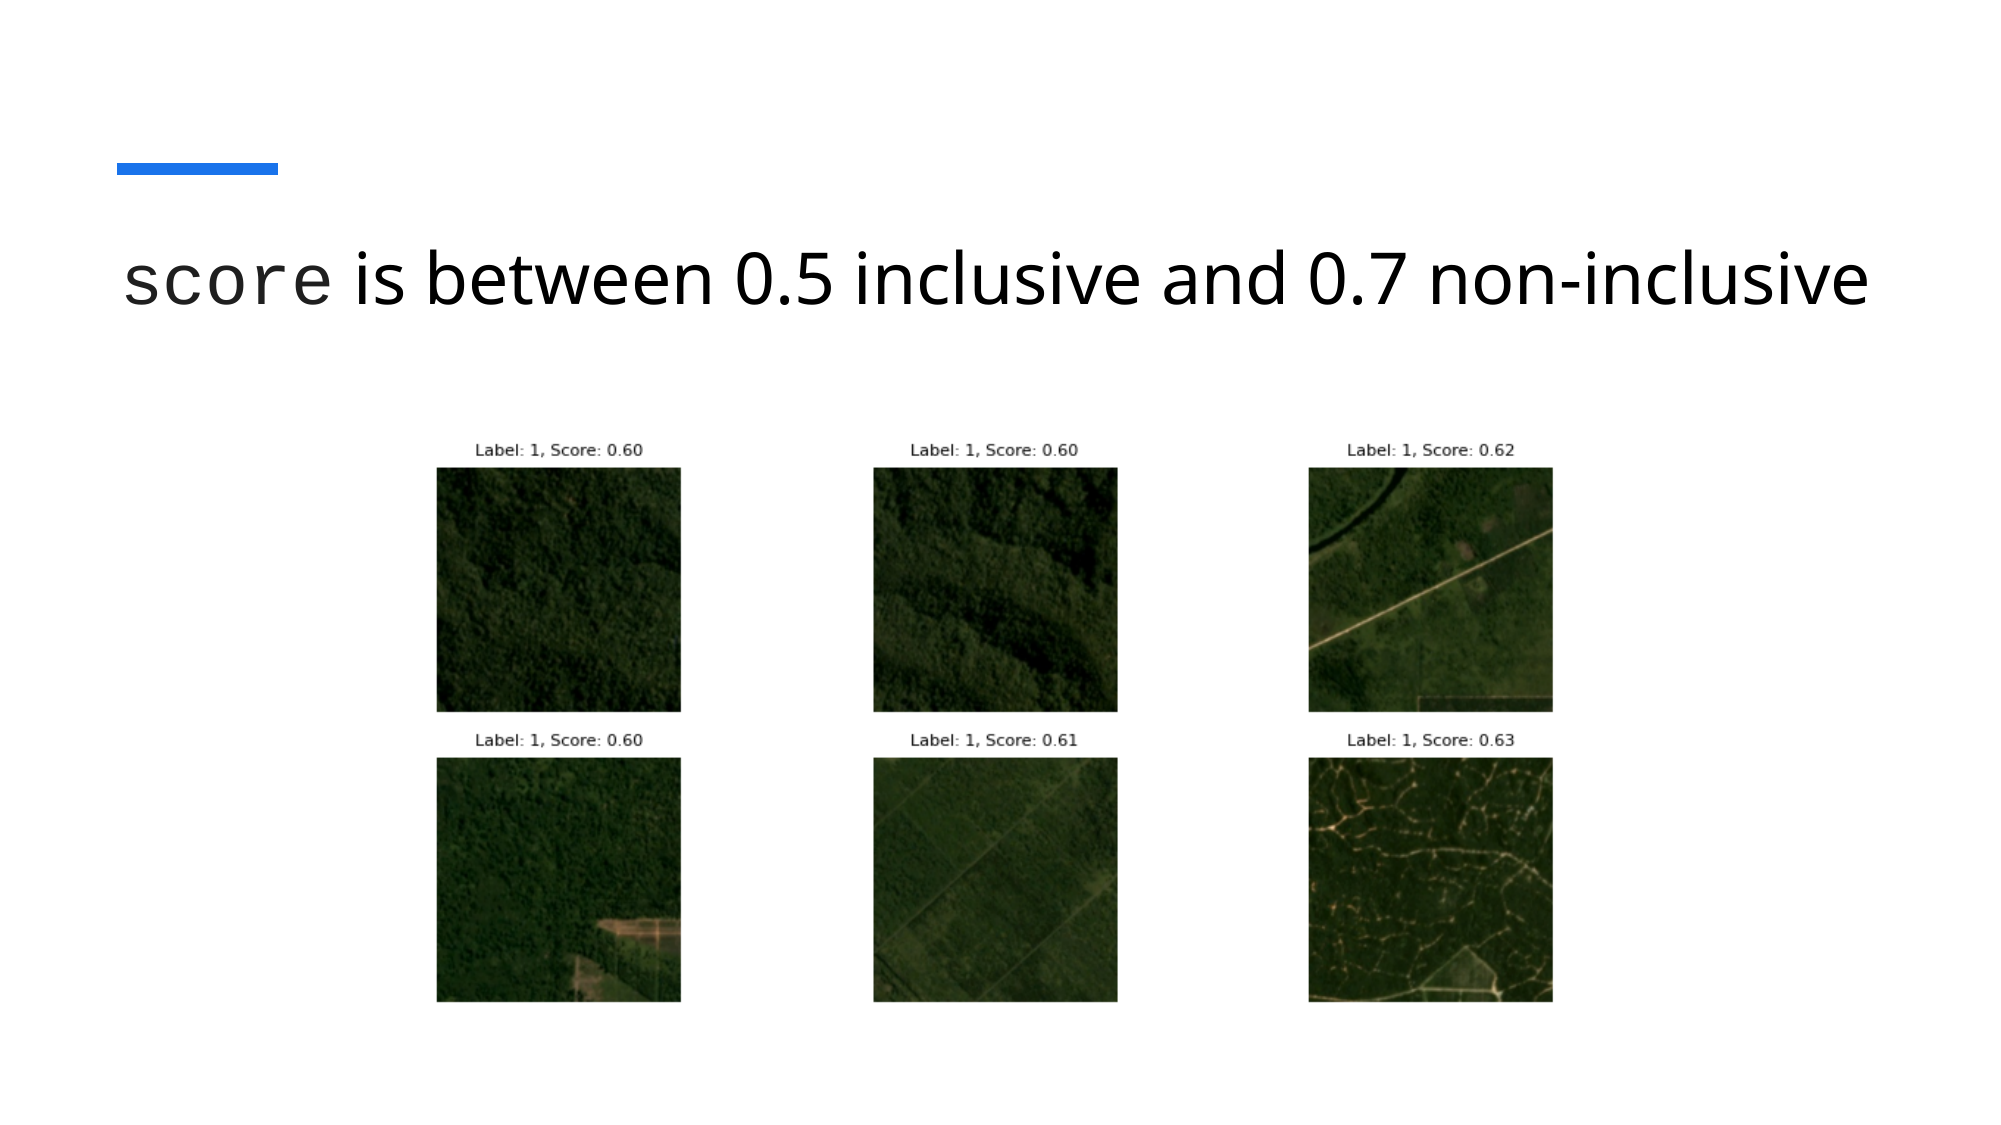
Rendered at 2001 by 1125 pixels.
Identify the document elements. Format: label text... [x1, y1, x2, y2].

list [415, 431, 1581, 1017]
title score is between 0.5 inclusive and 0.7 non-inclusive [105, 224, 1892, 405]
